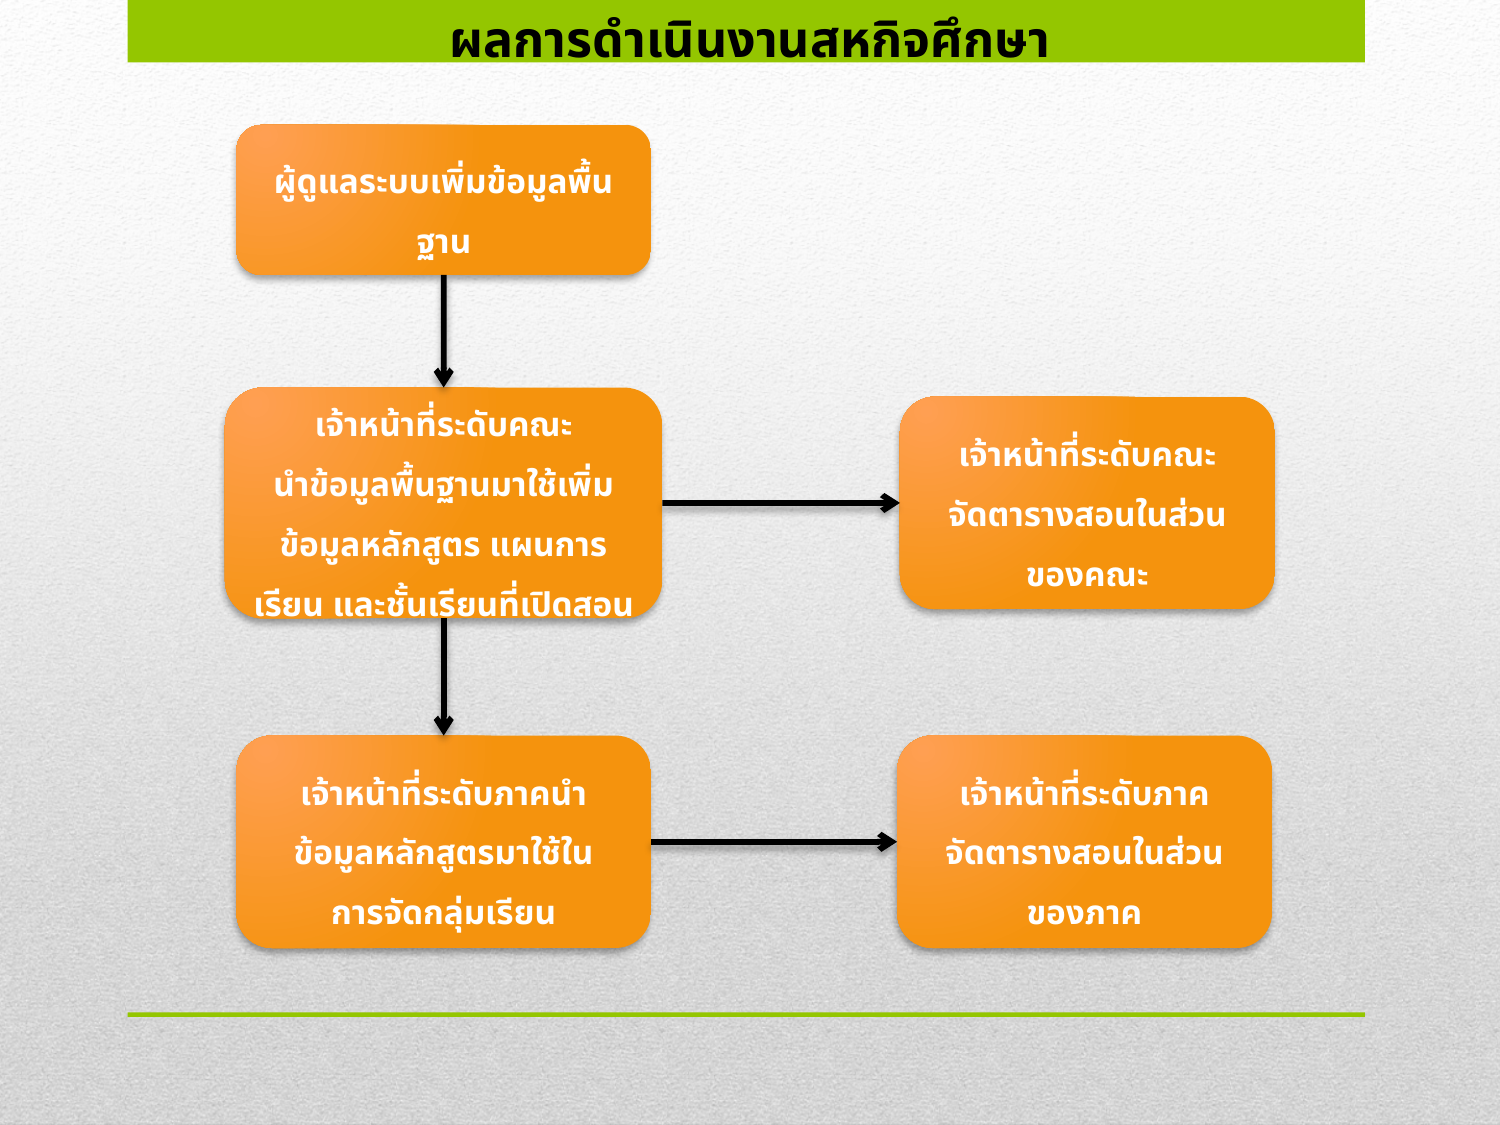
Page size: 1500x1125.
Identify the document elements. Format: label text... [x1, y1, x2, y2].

text_box ผลการดำเนินงานสหกิจศึกษา [0, 0, 1500, 75]
text_box เจ้าหน้าที่ระดับคณะ จัดตารางสอนในส่วนของคณะ [899, 396, 1275, 610]
text_box เจ้าหน้าที่ระดับคณะ นำข้อมูลพื้นฐานมาใช้เพิ่ม ข้อมูลหลักสูตร แผนการเรียน และชั้นเรียนที่เปิดสอน [224, 387, 663, 619]
text_box เจ้าหน้าที่ระดับภาค จัดตารางสอนในส่วนของภาค [897, 735, 1273, 949]
text_box ผู้ดูแลระบบเพิ่มข้อมูลพื้นฐาน [236, 124, 651, 275]
text_box เจ้าหน้าที่ระดับภาคนำ ข้อมูลหลักสูตรมาใช้ใน การจัดกลุ่มเรียน [236, 735, 651, 949]
